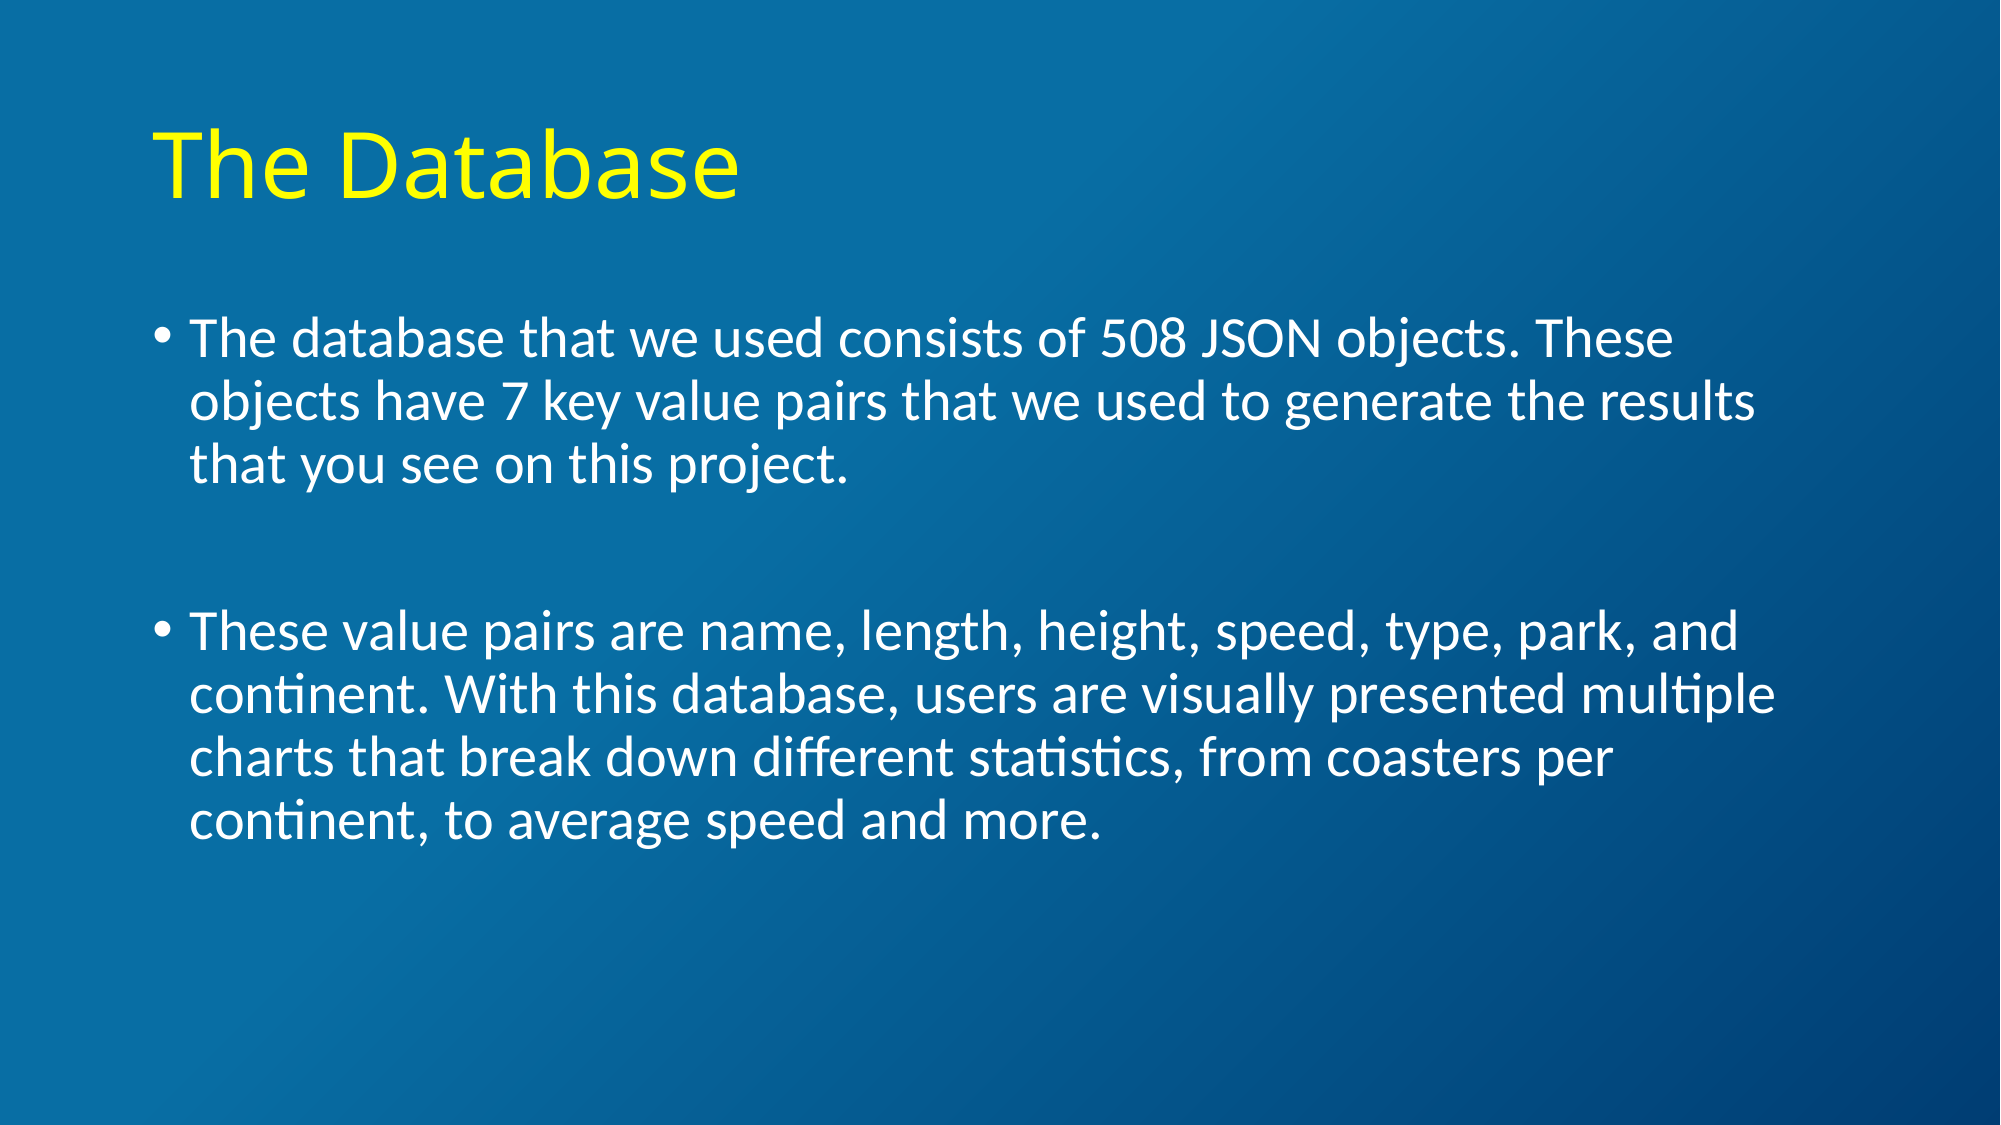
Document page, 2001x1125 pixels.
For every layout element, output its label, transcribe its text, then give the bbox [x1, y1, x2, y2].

title The Database [137, 59, 1863, 278]
list The database that we used consists of 508 JSON objects. These objects have 7 key value pairs that we used to generate the results that you see on this project. These value pairs are name, length, height, speed, type, park, and continent. With this database, users are visually presented multiple charts that break down different statistics, from coasters per continent, to average speed and more. [137, 299, 1863, 1014]
